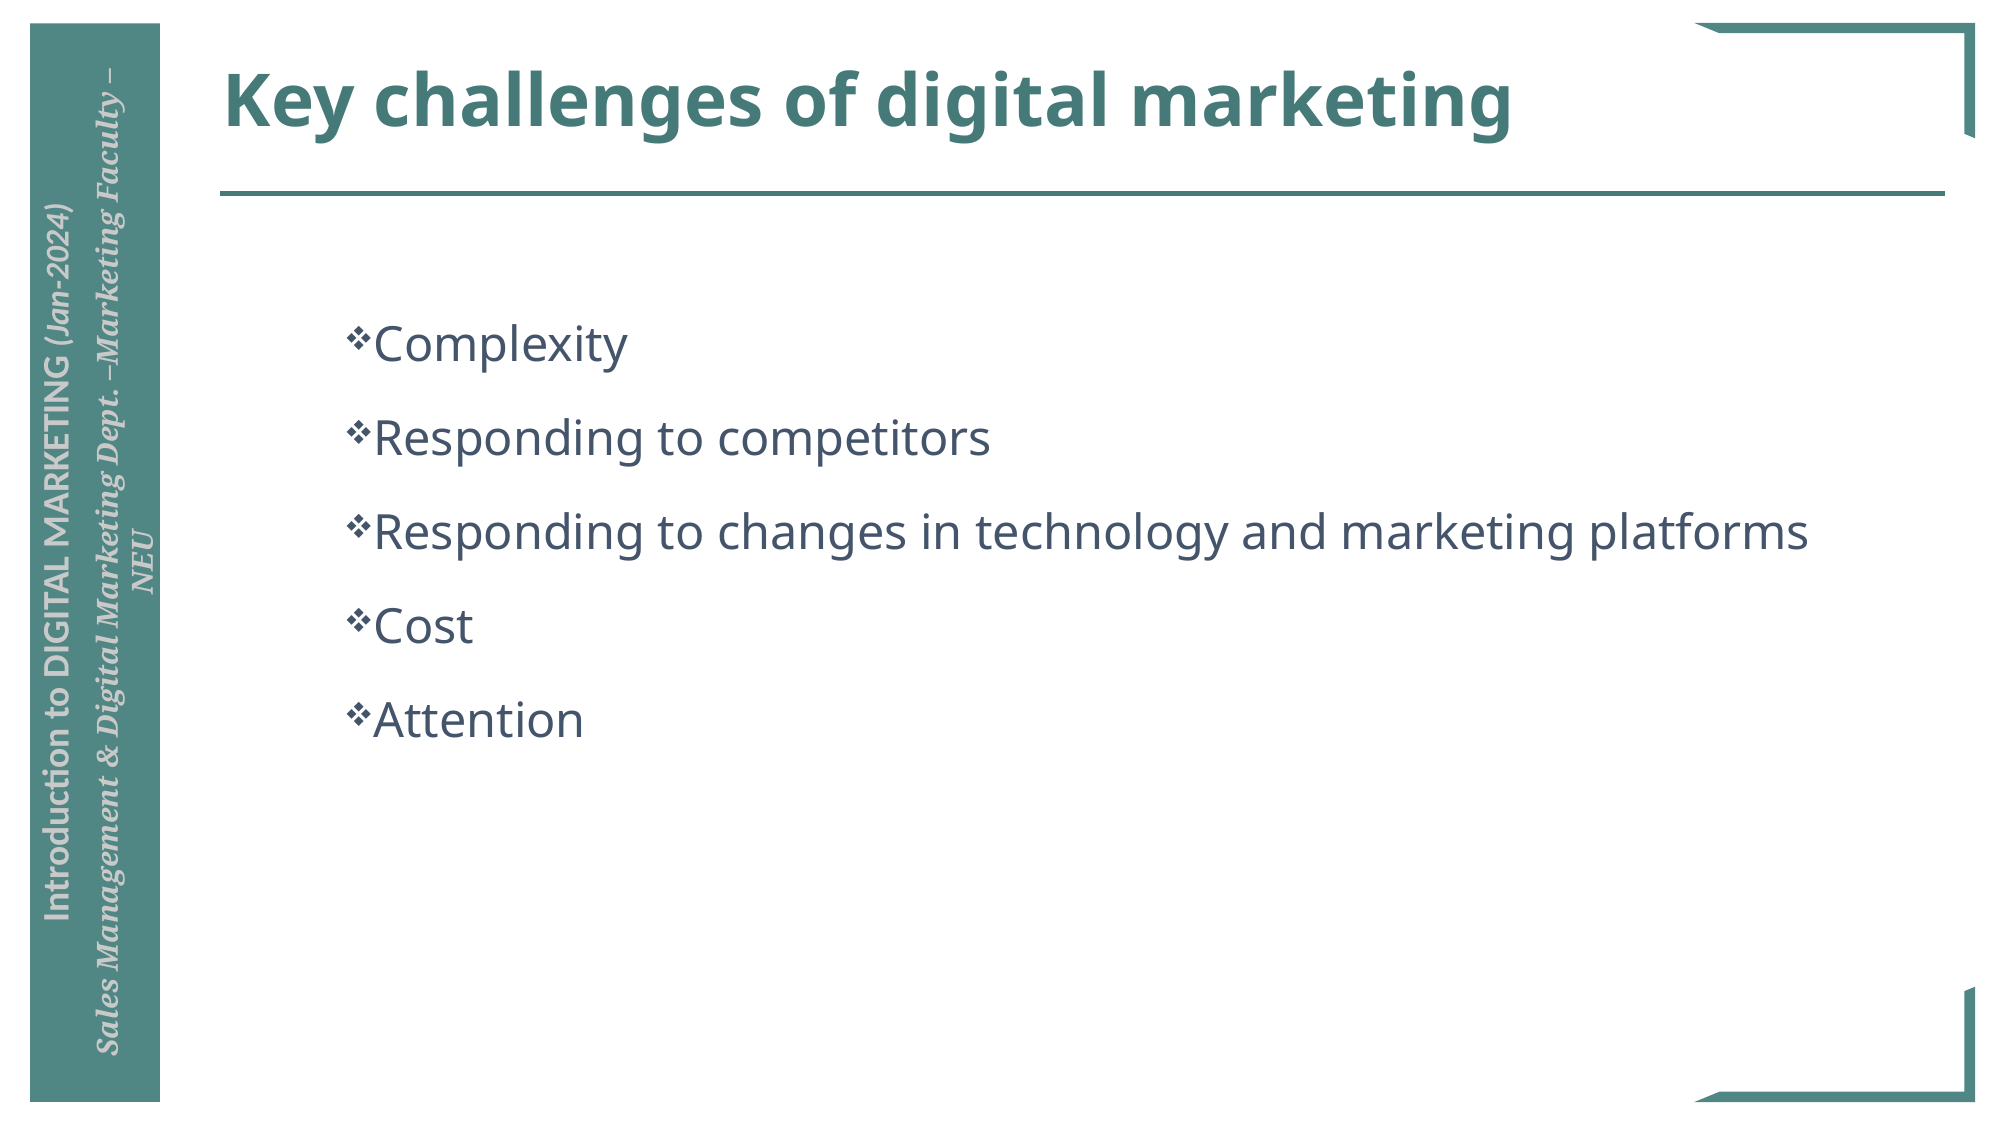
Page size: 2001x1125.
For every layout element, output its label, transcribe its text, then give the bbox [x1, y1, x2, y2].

title Key challenges of digital marketing [207, 45, 1717, 161]
list Complexity Responding to competitors Responding to changes in technology and marketing platforms Cost Attention [238, 293, 1843, 776]
